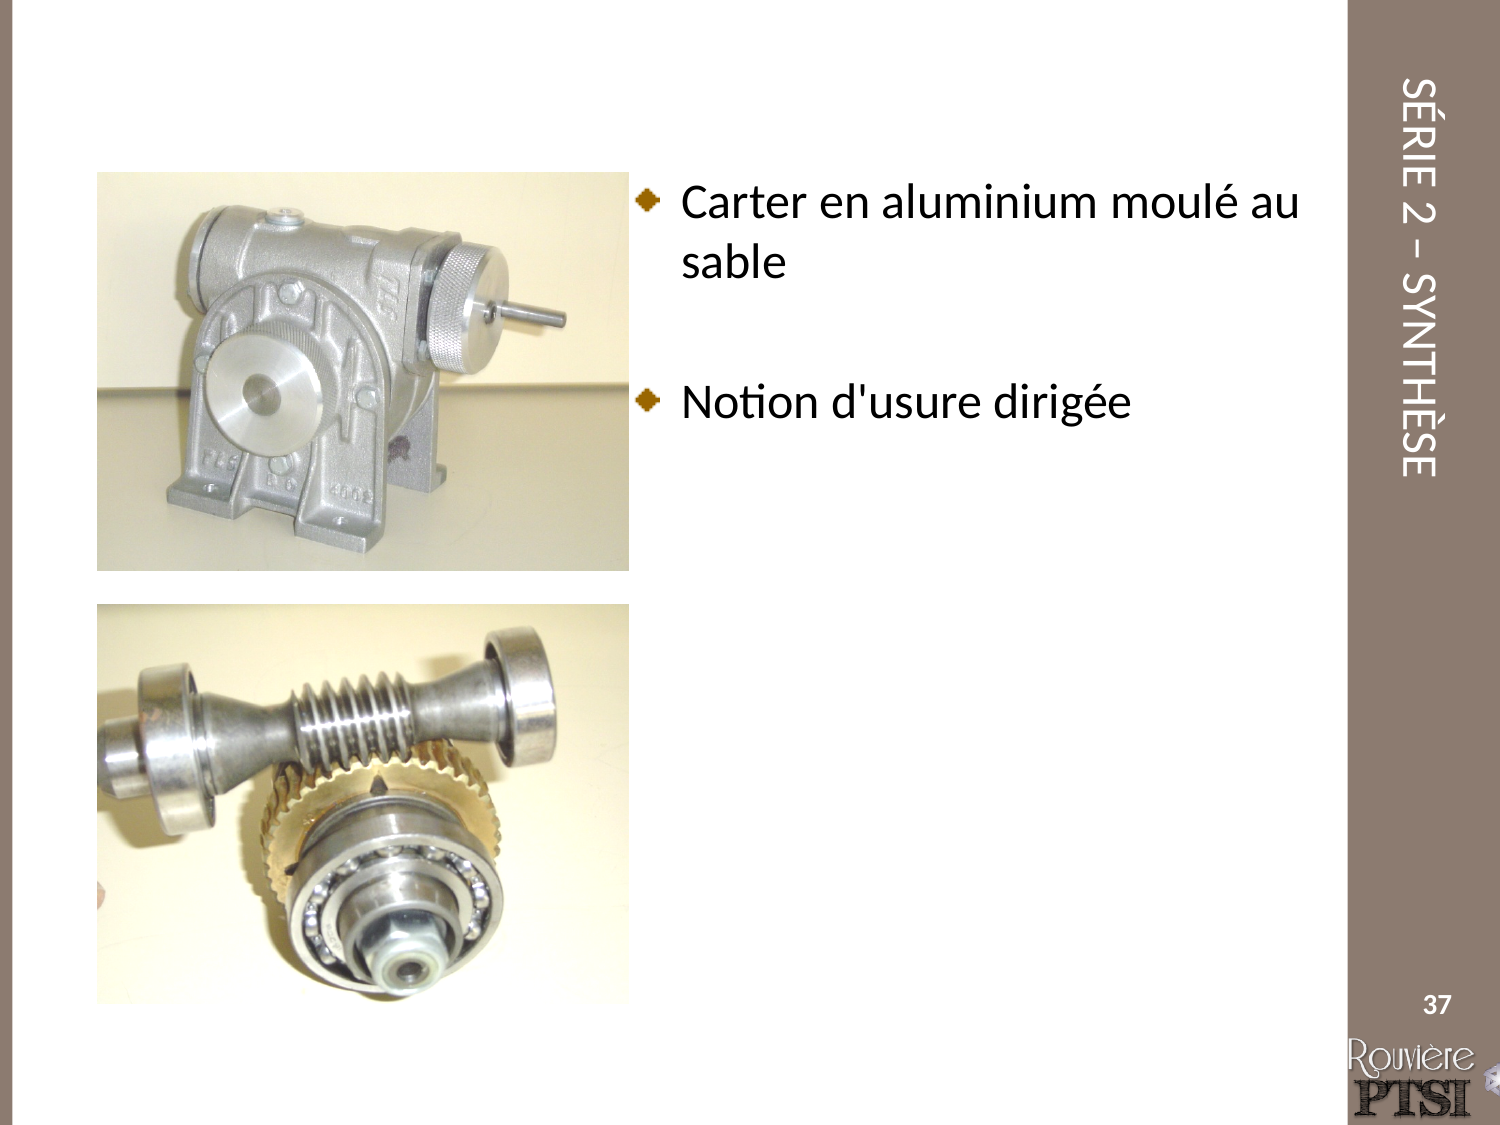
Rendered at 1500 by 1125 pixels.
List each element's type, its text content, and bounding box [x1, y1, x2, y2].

picture [97, 172, 660, 572]
list Carter en aluminium moulé au sable Notion d'usure dirigée [609, 160, 1337, 1026]
picture [97, 604, 630, 1004]
picture [1347, 1037, 1500, 1122]
slide_number 37 [1357, 978, 1500, 1026]
